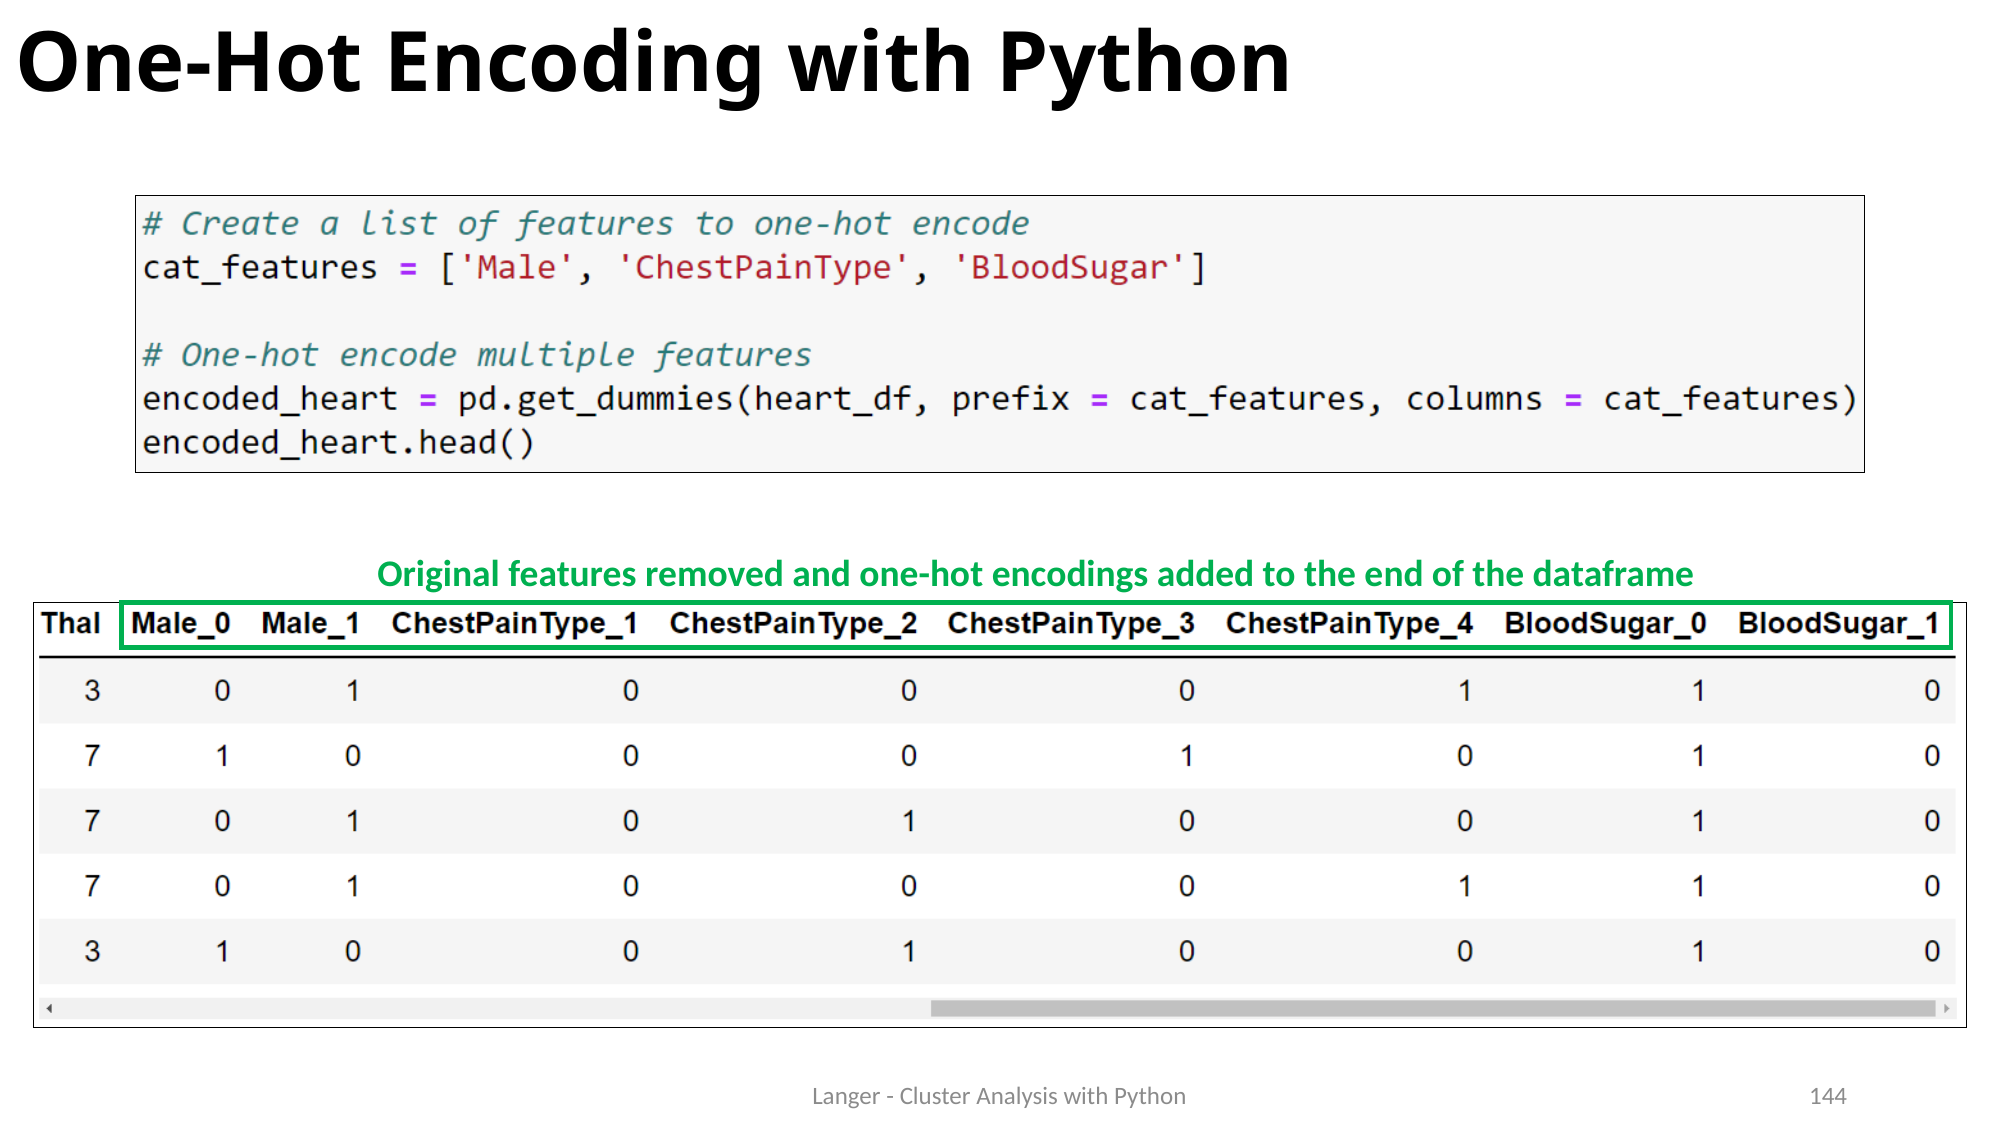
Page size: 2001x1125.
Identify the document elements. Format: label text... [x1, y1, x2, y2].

text_box Original features removed and one-hot encodings added to the end of the dataframe [121, 541, 1952, 602]
picture [33, 602, 1967, 1028]
picture [135, 195, 1865, 473]
footer Langer - Cluster Analysis with Python [662, 1064, 1338, 1125]
title One-Hot Encoding with Python [0, 3, 1597, 128]
slide_number 144 [1412, 1064, 1863, 1125]
